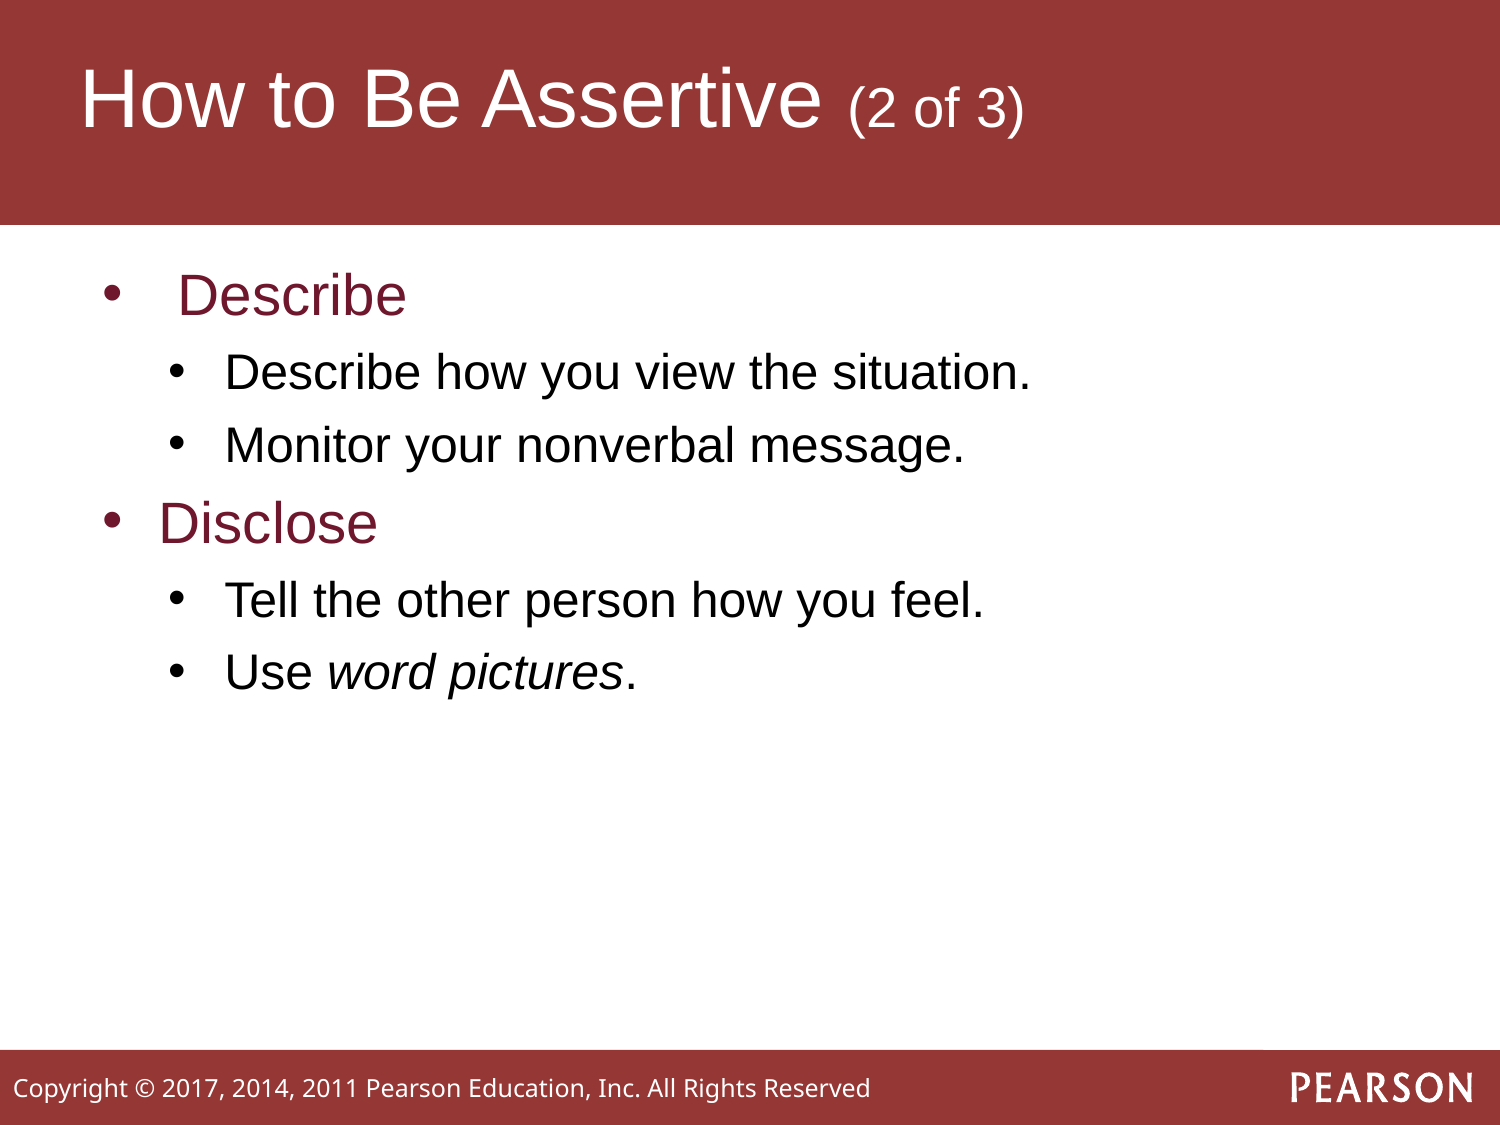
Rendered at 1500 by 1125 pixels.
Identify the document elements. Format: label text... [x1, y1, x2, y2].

list Describe Describe how you view the situation. Monitor your nonverbal message. Disclose Tell the other person how you feel. Use word pictures. [87, 249, 1400, 993]
title How to Be Assertive (2 of 3) [64, 0, 1415, 189]
